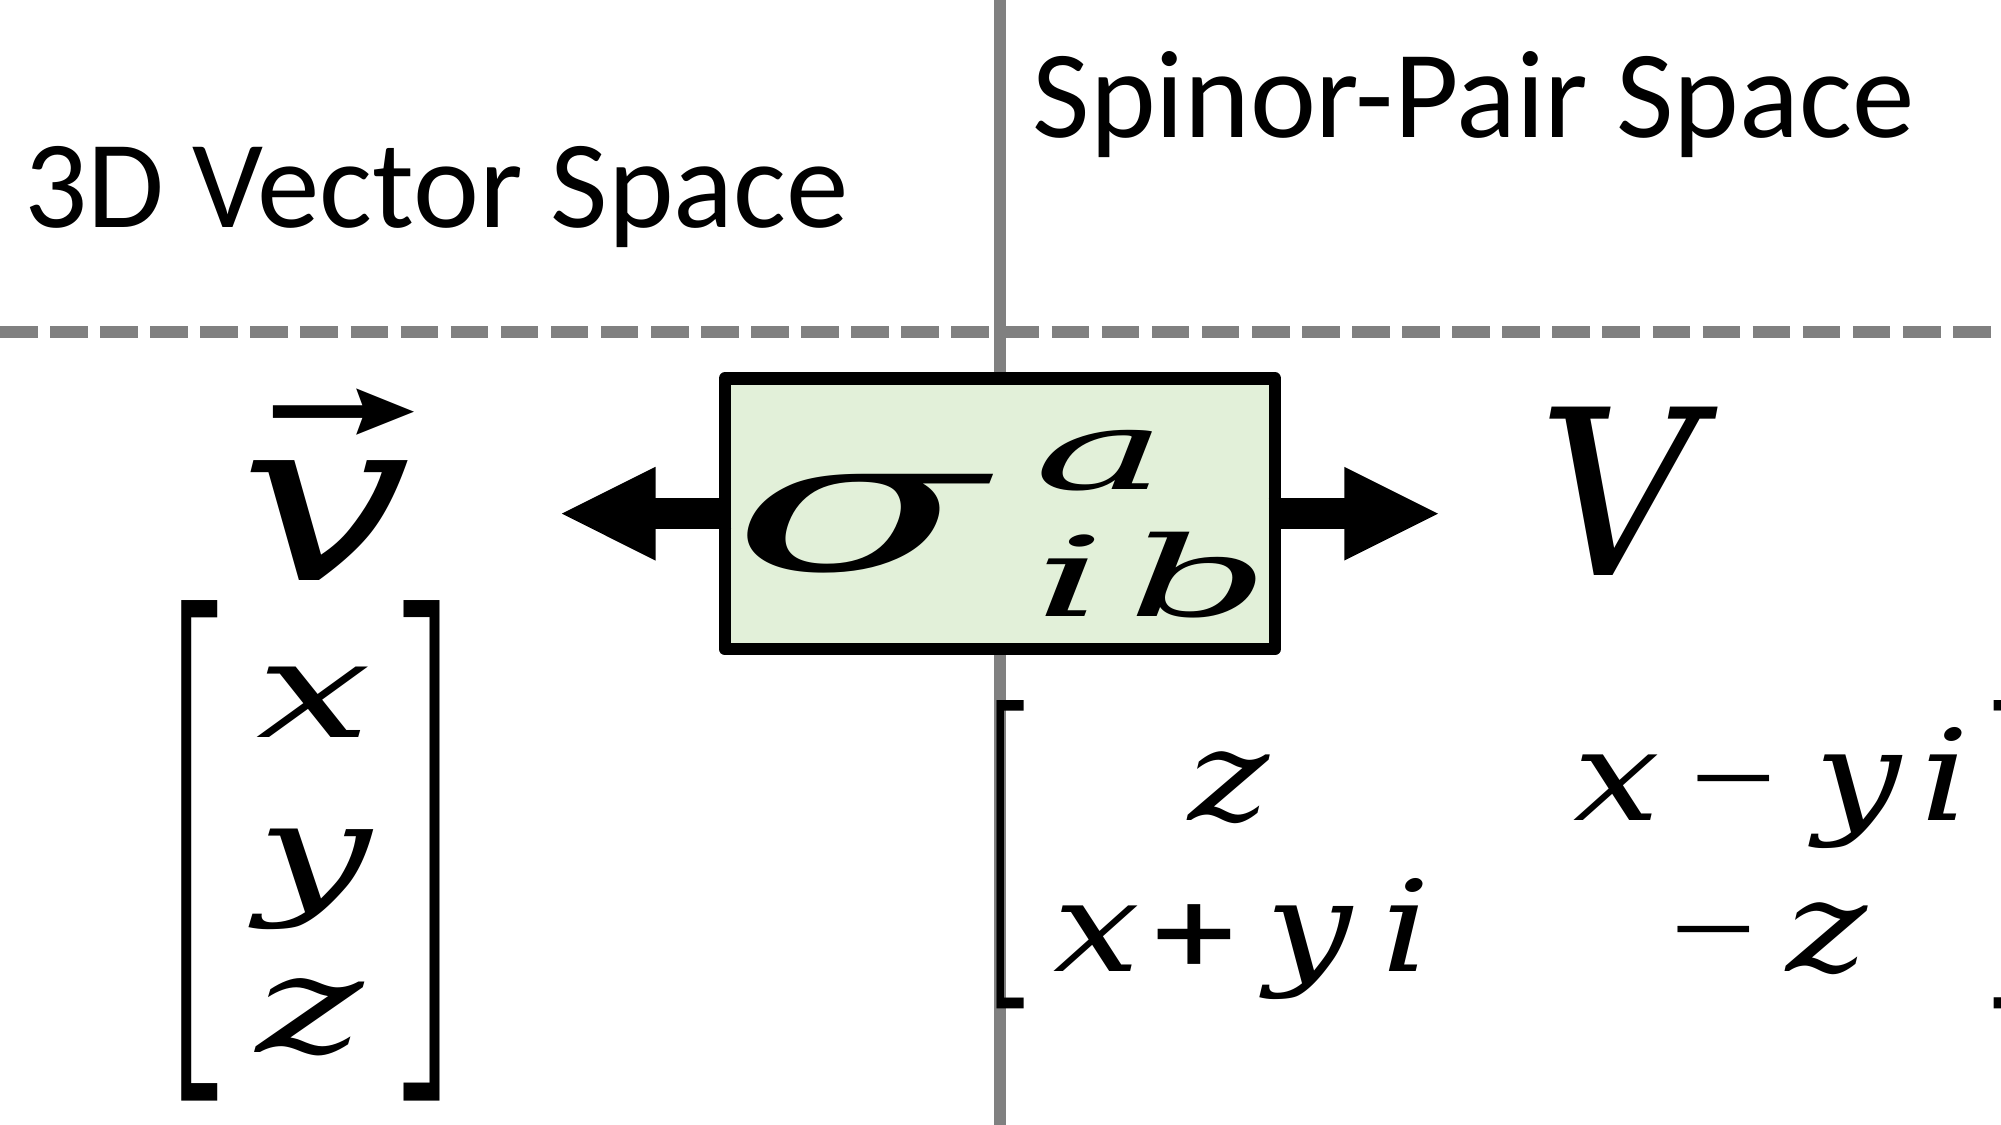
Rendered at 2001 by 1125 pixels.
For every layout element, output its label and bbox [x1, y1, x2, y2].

text_box [561, 384, 1439, 643]
